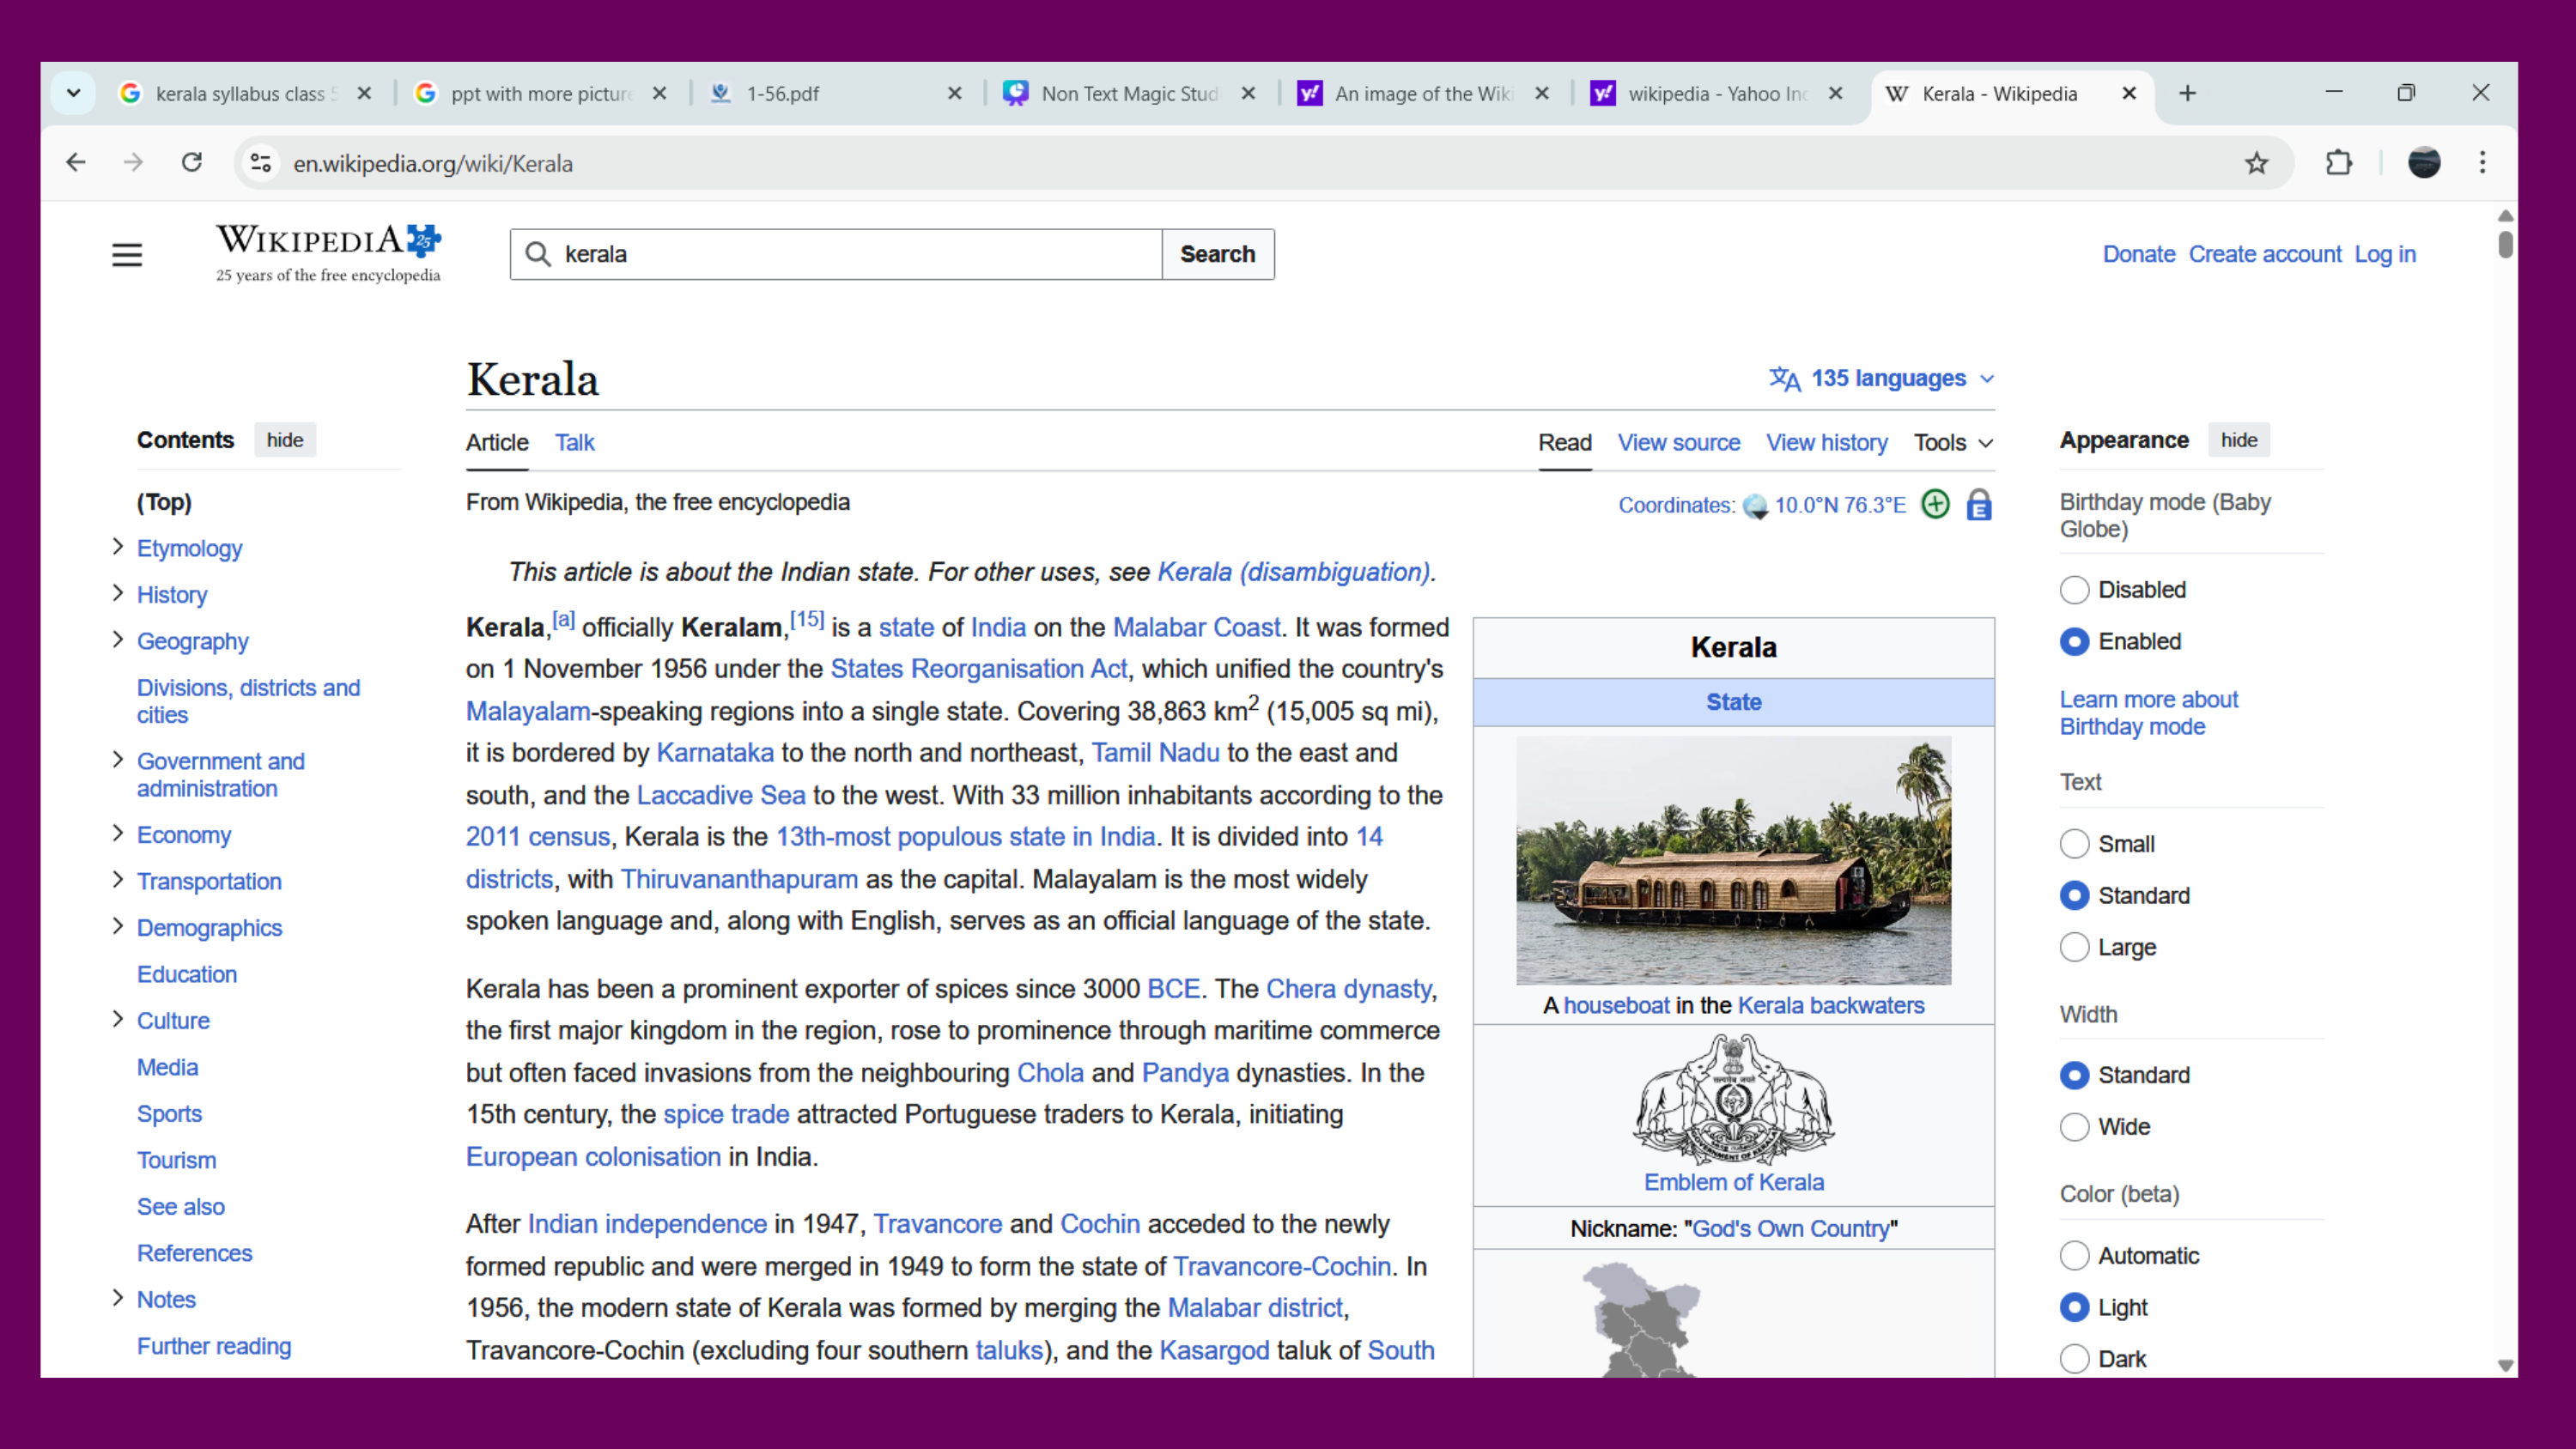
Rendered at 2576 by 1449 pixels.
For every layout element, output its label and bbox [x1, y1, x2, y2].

text_box [40, 62, 2518, 1378]
